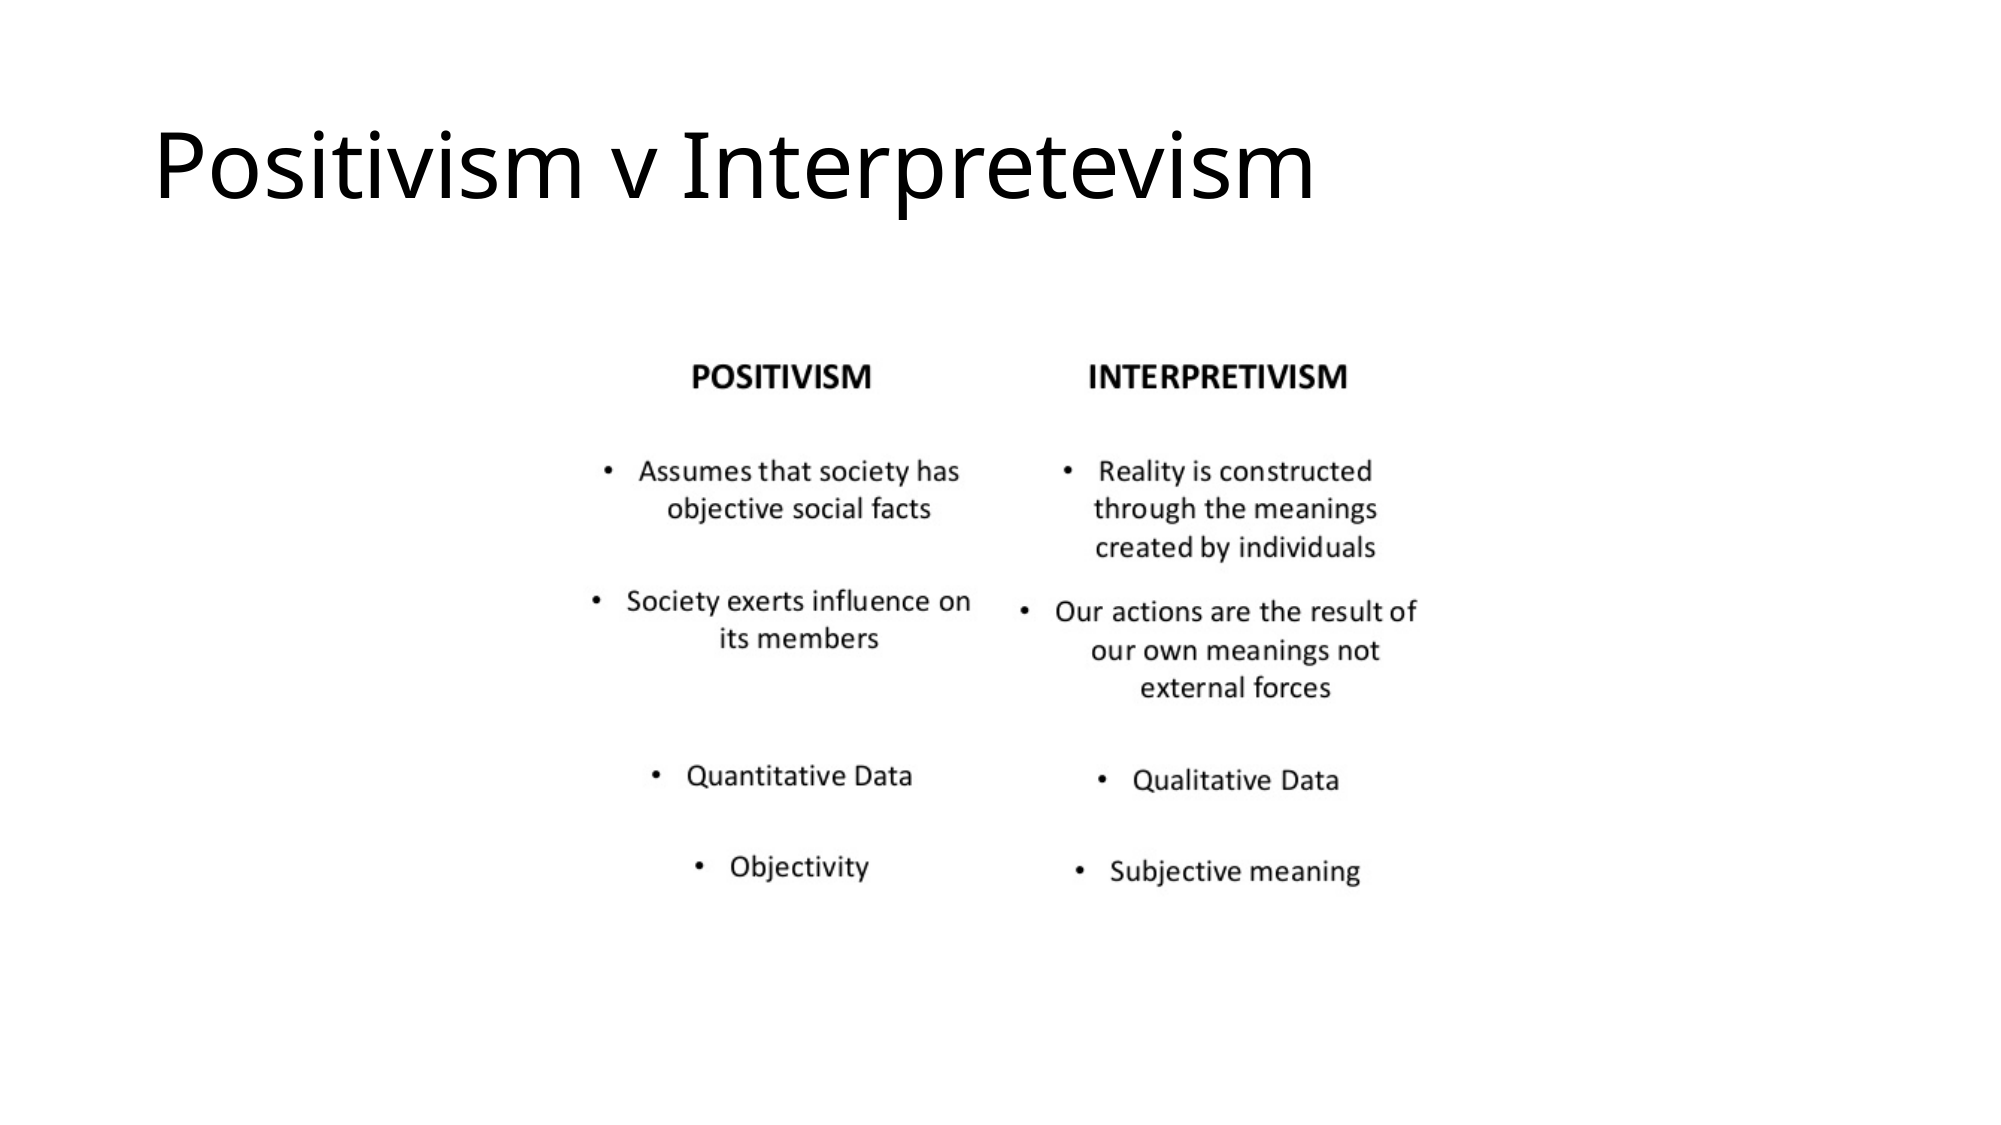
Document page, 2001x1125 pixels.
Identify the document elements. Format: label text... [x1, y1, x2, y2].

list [524, 299, 1476, 1014]
title Positivism v Interpretevism [137, 59, 1863, 278]
